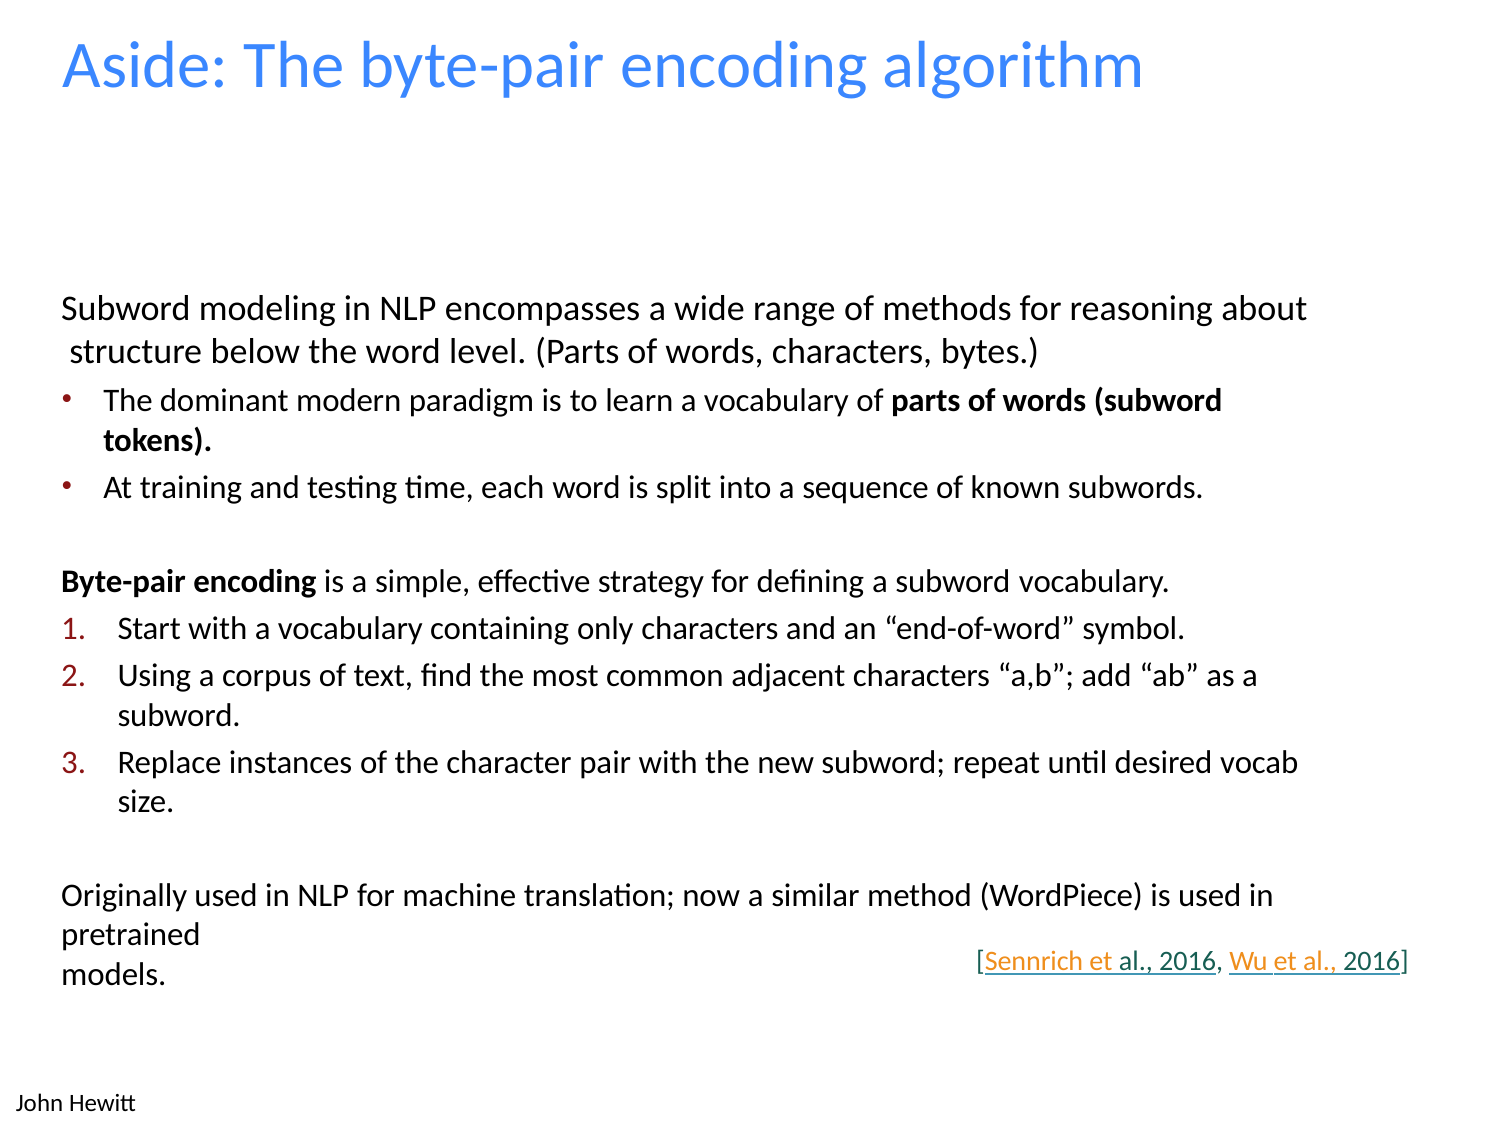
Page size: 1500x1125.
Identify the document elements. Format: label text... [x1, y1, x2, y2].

text_box John Hewitt [1, 1079, 152, 1125]
title Aside: The byte-pair encoding algorithm [62, 20, 1434, 102]
text_box [Sennrich et al., 2016, Wu et al., 2016] [974, 941, 1415, 977]
text_box Subword modeling in NLP encompasses a wide range of methods for reasoning about structure below the word level. (Parts of words, characters, bytes.) The dominant modern paradigm is to learn a vocabulary of parts of words (subword tokens). At training and testing time, each word is split into a sequence of known subwords. Byte-pair encoding is a simple, effective strategy for defining a subword vocabulary. Start with a vocabulary containing only characters and an “end-of-word” symbol. Using a corpus of text, find the most common adjacent characters “a,b”; add “ab” as a subword. Replace instances of the character pair with the new subword; repeat until desired vocab size. Originally used in NLP for machine translation; now a similar method (WordPiece) is used in pretrained models. [59, 282, 1433, 992]
